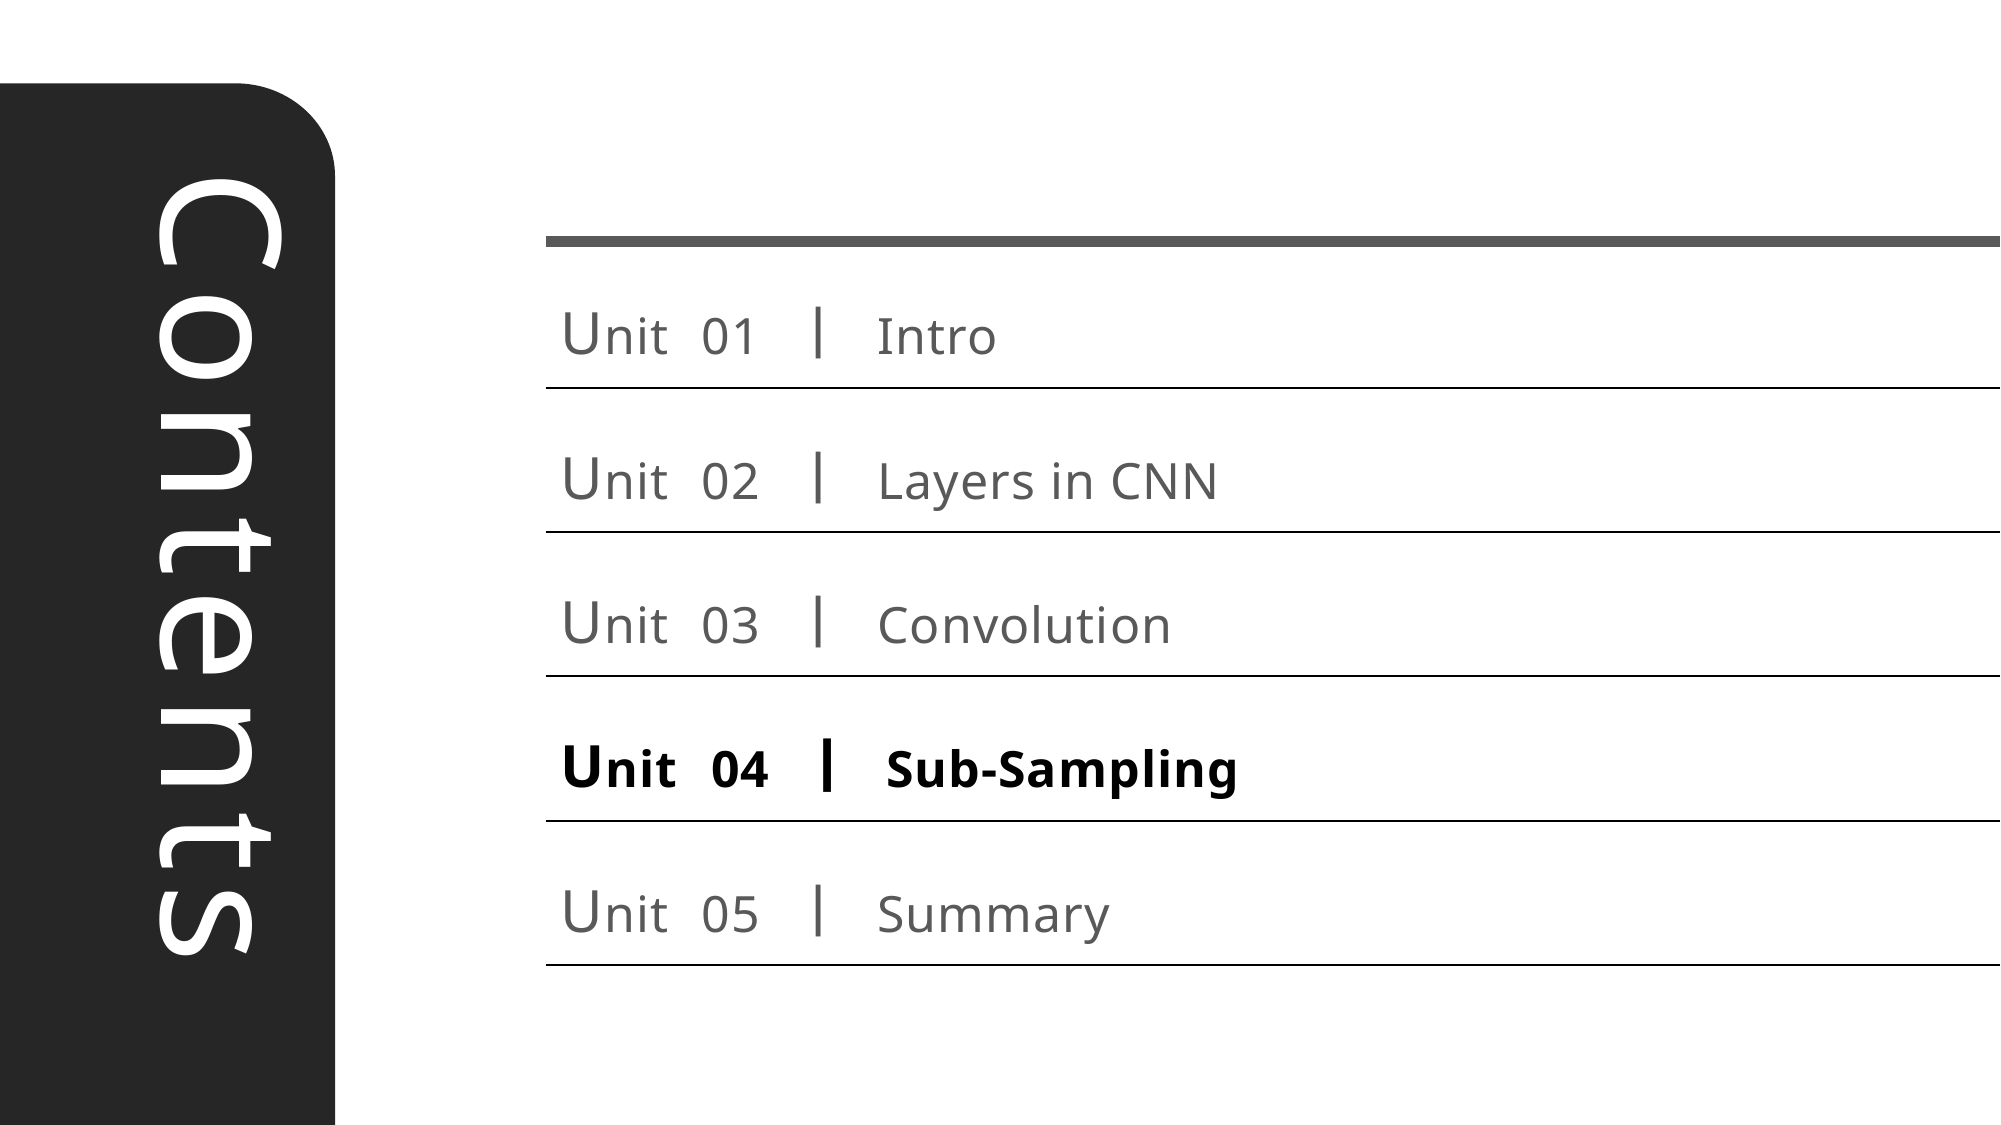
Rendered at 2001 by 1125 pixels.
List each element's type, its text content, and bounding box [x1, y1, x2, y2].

text_box Contents [120, 154, 336, 1125]
text_box [0, 82, 334, 1125]
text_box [545, 241, 2000, 967]
